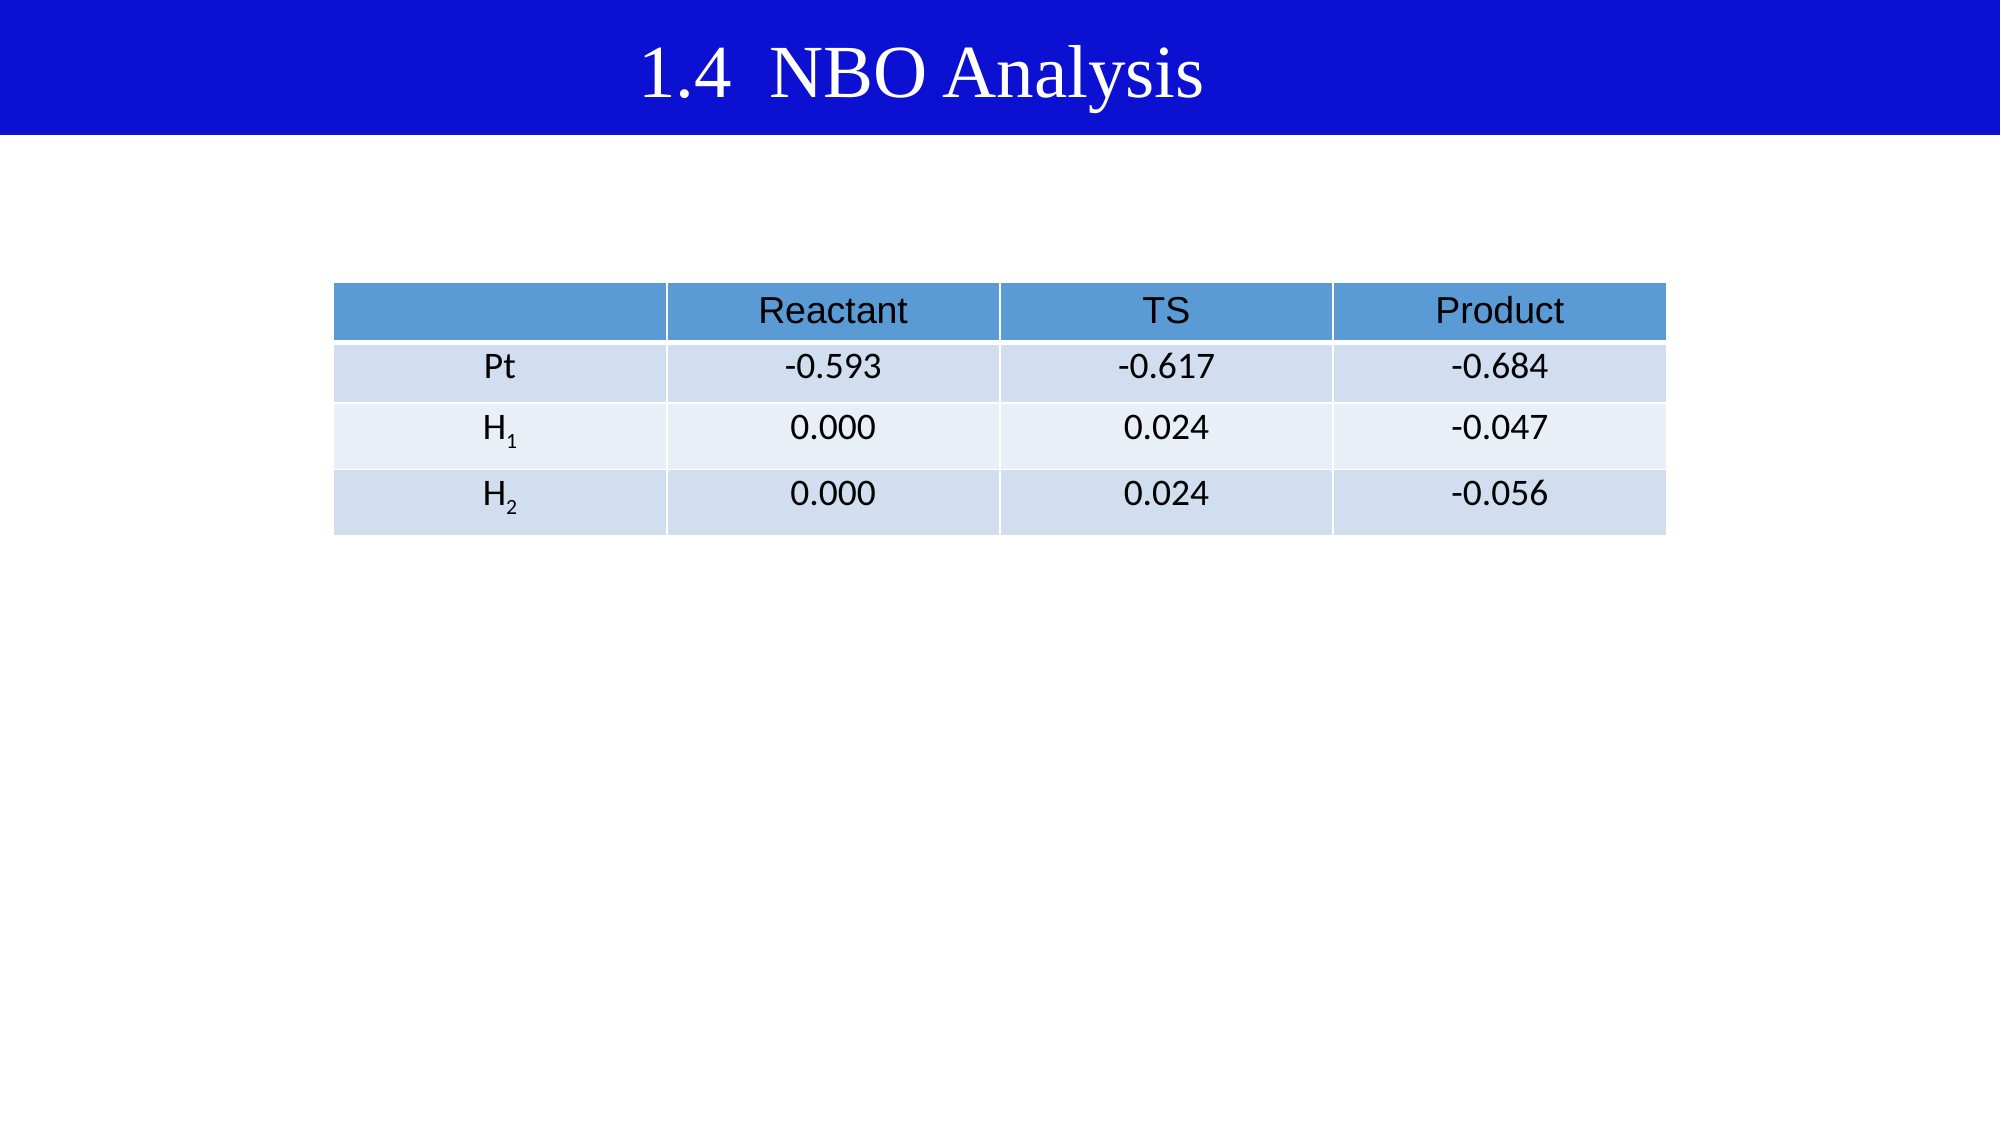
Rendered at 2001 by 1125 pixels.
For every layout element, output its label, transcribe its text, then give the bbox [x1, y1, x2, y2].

table_cell -0.047 [1334, 404, 1666, 469]
table_cell 0.024 [1001, 404, 1332, 469]
table_cell 0.000 [668, 470, 999, 535]
text_box [0, 0, 2000, 135]
table_header TS [1001, 283, 1332, 340]
table_cell H1 [334, 404, 666, 469]
table_cell -0.056 [1334, 470, 1666, 535]
text_box 1.4 NBO Analysis [623, 14, 1258, 120]
table_cell H2 [334, 470, 666, 535]
table_header Reactant [668, 283, 999, 340]
table_cell -0.617 [1001, 345, 1332, 402]
table_cell 0.024 [1001, 470, 1332, 535]
table_cell Pt [334, 345, 666, 402]
table_cell 0.000 [668, 404, 999, 469]
table_header Product [1334, 283, 1666, 340]
table_cell -0.593 [668, 345, 999, 402]
table_header [334, 283, 666, 340]
table_cell -0.684 [1334, 345, 1666, 402]
